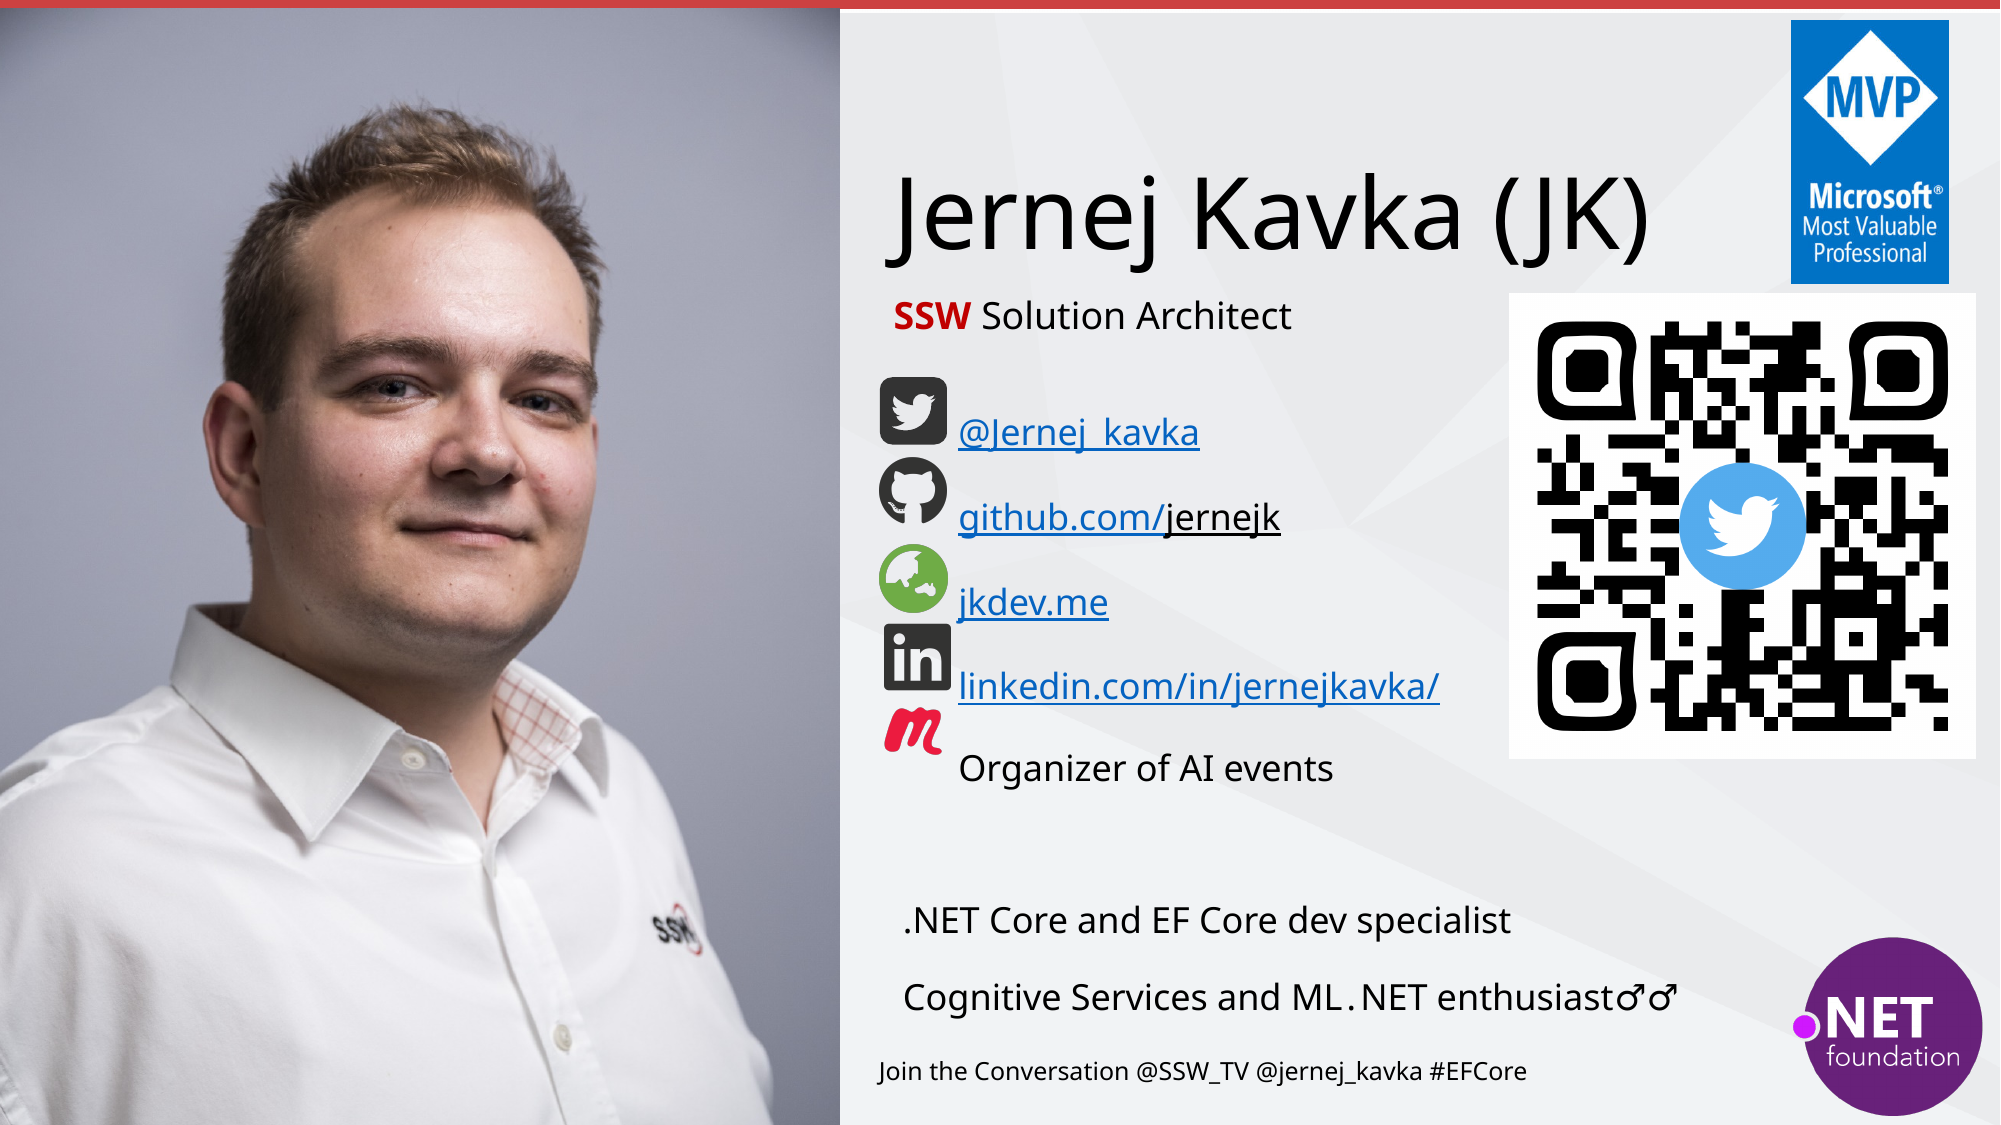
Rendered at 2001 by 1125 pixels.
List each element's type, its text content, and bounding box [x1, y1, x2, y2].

picture [868, 619, 958, 776]
title Jernej Kavka (JK) [864, 60, 1791, 278]
title #2 Naïve where [843, 13, 2000, 1125]
picture [879, 456, 947, 526]
picture [879, 377, 947, 445]
list @Jernej_kavka github.com/jernejk jkdev.me linkedin.com/in/jernejkavka/ Organizer of AI events .NET Core and EF Core dev specialist Cognitive Services and ML․NET enthusiast🦸‍♂️ [864, 377, 1877, 1025]
picture [0, 8, 843, 1125]
picture [1791, 20, 1949, 284]
picture [1509, 293, 1976, 759]
picture [1791, 931, 1983, 1123]
footer Join the Conversation @SSW_TV @jernej_kavka #EFCore [864, 1042, 1791, 1103]
picture [879, 543, 948, 614]
subtitle SSW Solution Architect [864, 278, 1877, 377]
